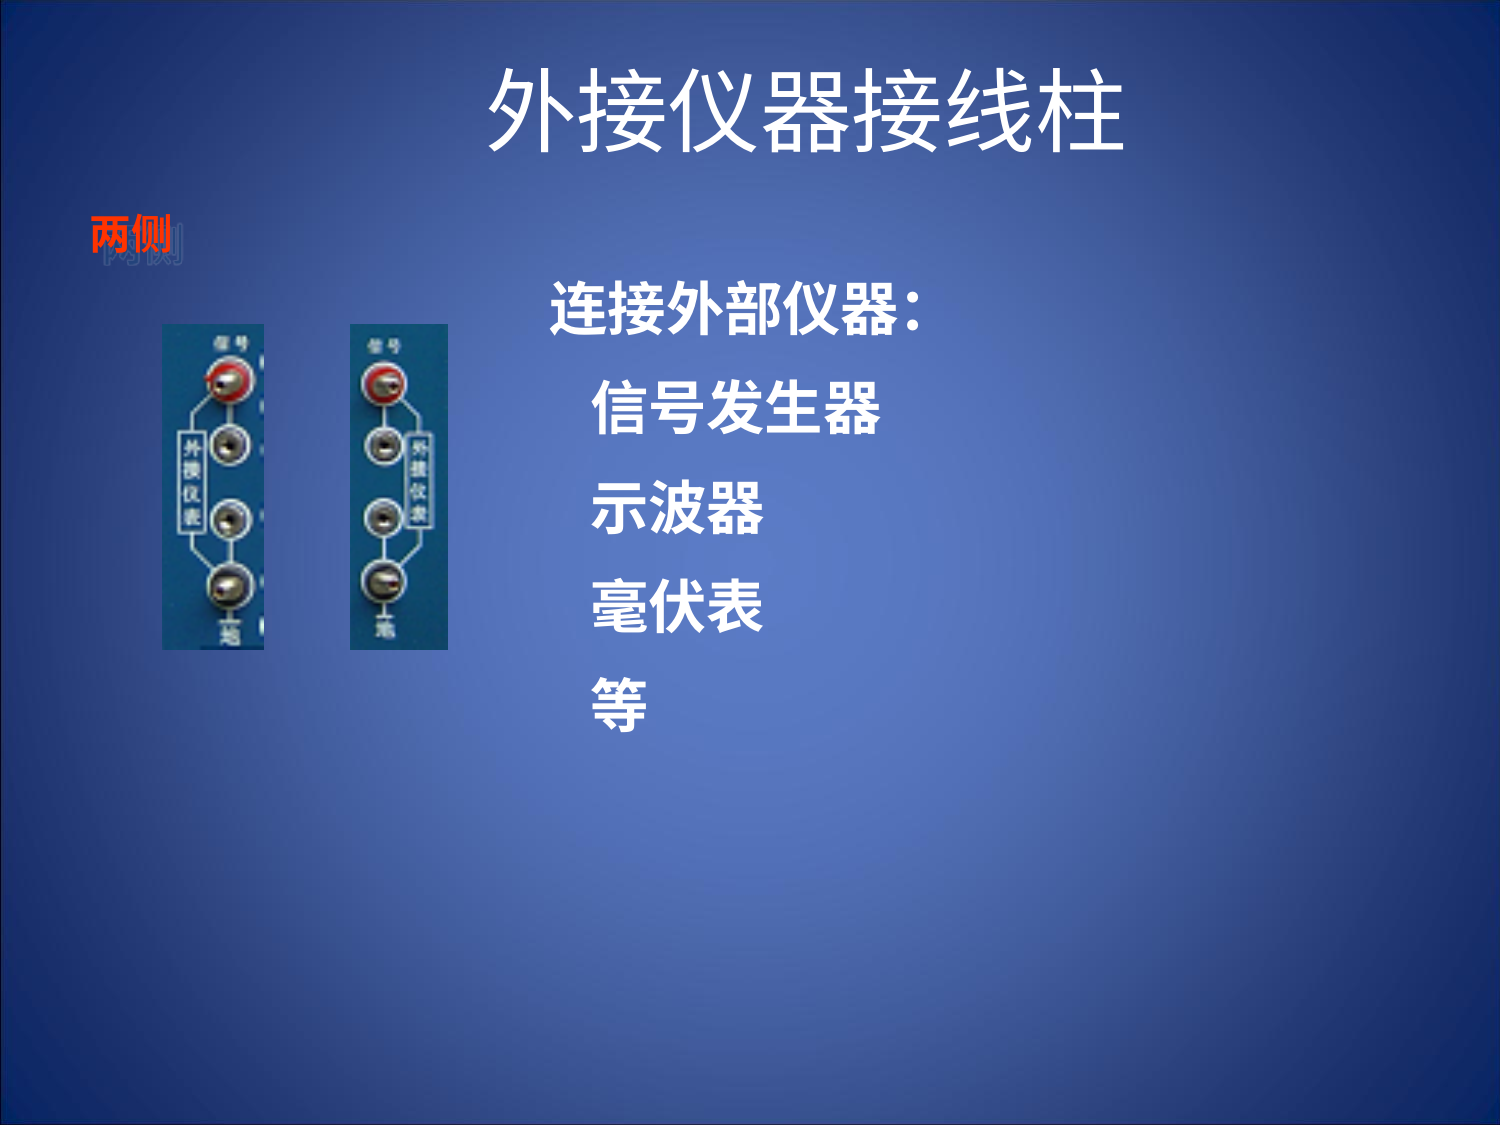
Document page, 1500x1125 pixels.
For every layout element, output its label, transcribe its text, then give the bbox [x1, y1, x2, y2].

text_box 两侧 [75, 200, 275, 265]
text_box 连接外部仪器： 信号发生器 示波器 毫伏表 等 [534, 265, 1031, 747]
picture [0, 0, 1500, 1125]
title 外接仪器接线柱 [212, 62, 1400, 155]
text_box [162, 324, 264, 650]
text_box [349, 324, 448, 650]
